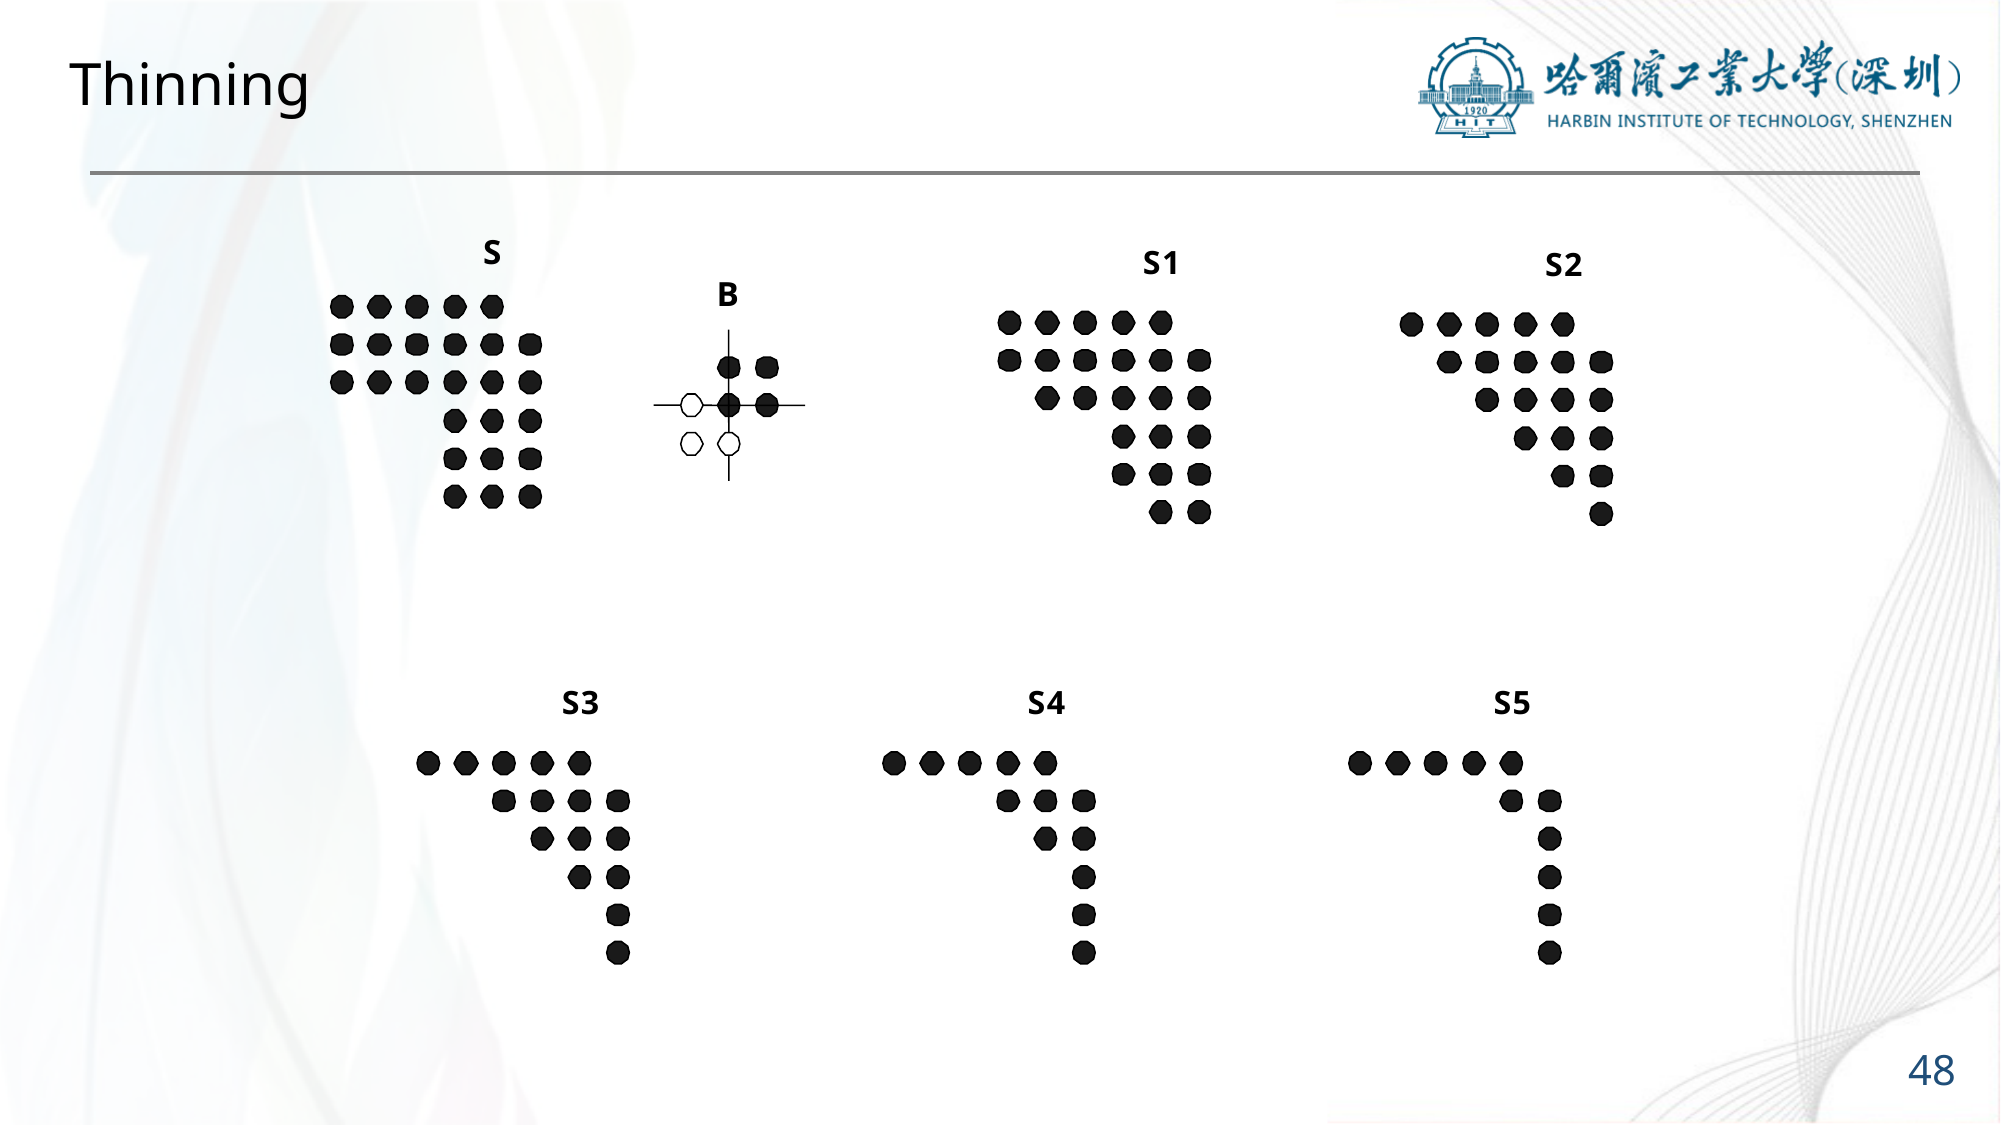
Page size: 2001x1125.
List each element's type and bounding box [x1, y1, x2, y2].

slide_number [1521, 1042, 1972, 1103]
text_box [895, 224, 1750, 552]
text_box [653, 273, 806, 481]
text_box [1245, 665, 1699, 991]
picture [0, 0, 2001, 1125]
text_box [314, 665, 767, 991]
text_box [779, 665, 1233, 991]
text_box [330, 231, 542, 508]
title [54, 0, 1385, 174]
